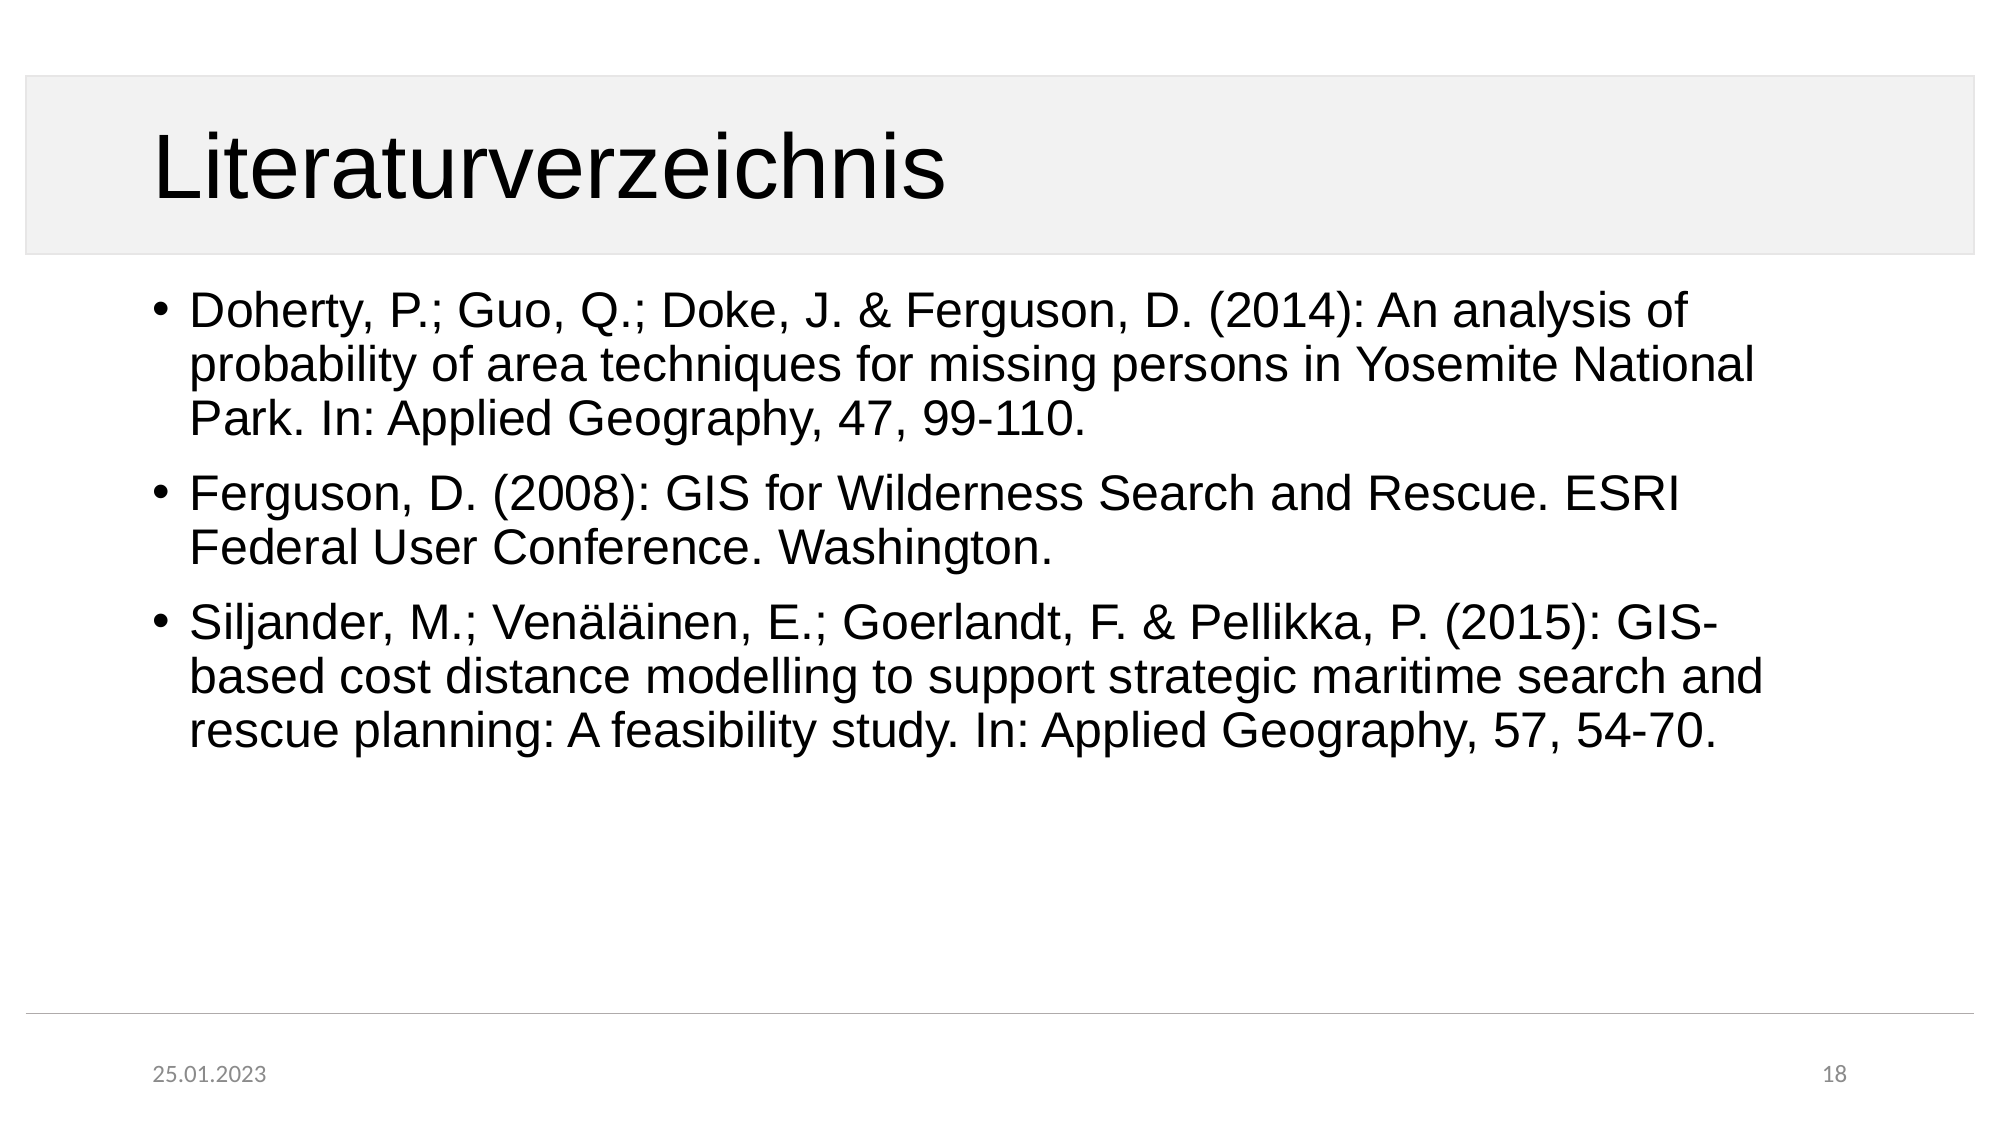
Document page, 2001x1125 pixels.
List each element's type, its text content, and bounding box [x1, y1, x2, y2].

text_box [25, 75, 137, 255]
list Doherty, P.; Guo, Q.; Doke, J. & Ferguson, D. (2014): An analysis of probability of area techniques for missing persons in Yosemite National Park. In: Applied Geography, 47, 99-110. Ferguson, D. (2008): GIS for Wilderness Search and Rescue. ESRI Federal User Conference. Washington. Siljander, M.; Venäläinen, E.; Goerlandt, F. & Pellikka, P. (2015): GIS-based cost distance modelling to support strategic maritime search and rescue planning: A feasibility study. In: Applied Geography, 57, 54-70. [137, 276, 1863, 991]
text_box [1863, 75, 1975, 255]
title Literaturverzeichnis [137, 59, 1863, 276]
slide_number 18 [1412, 1042, 1863, 1103]
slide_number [137, 1042, 588, 1103]
